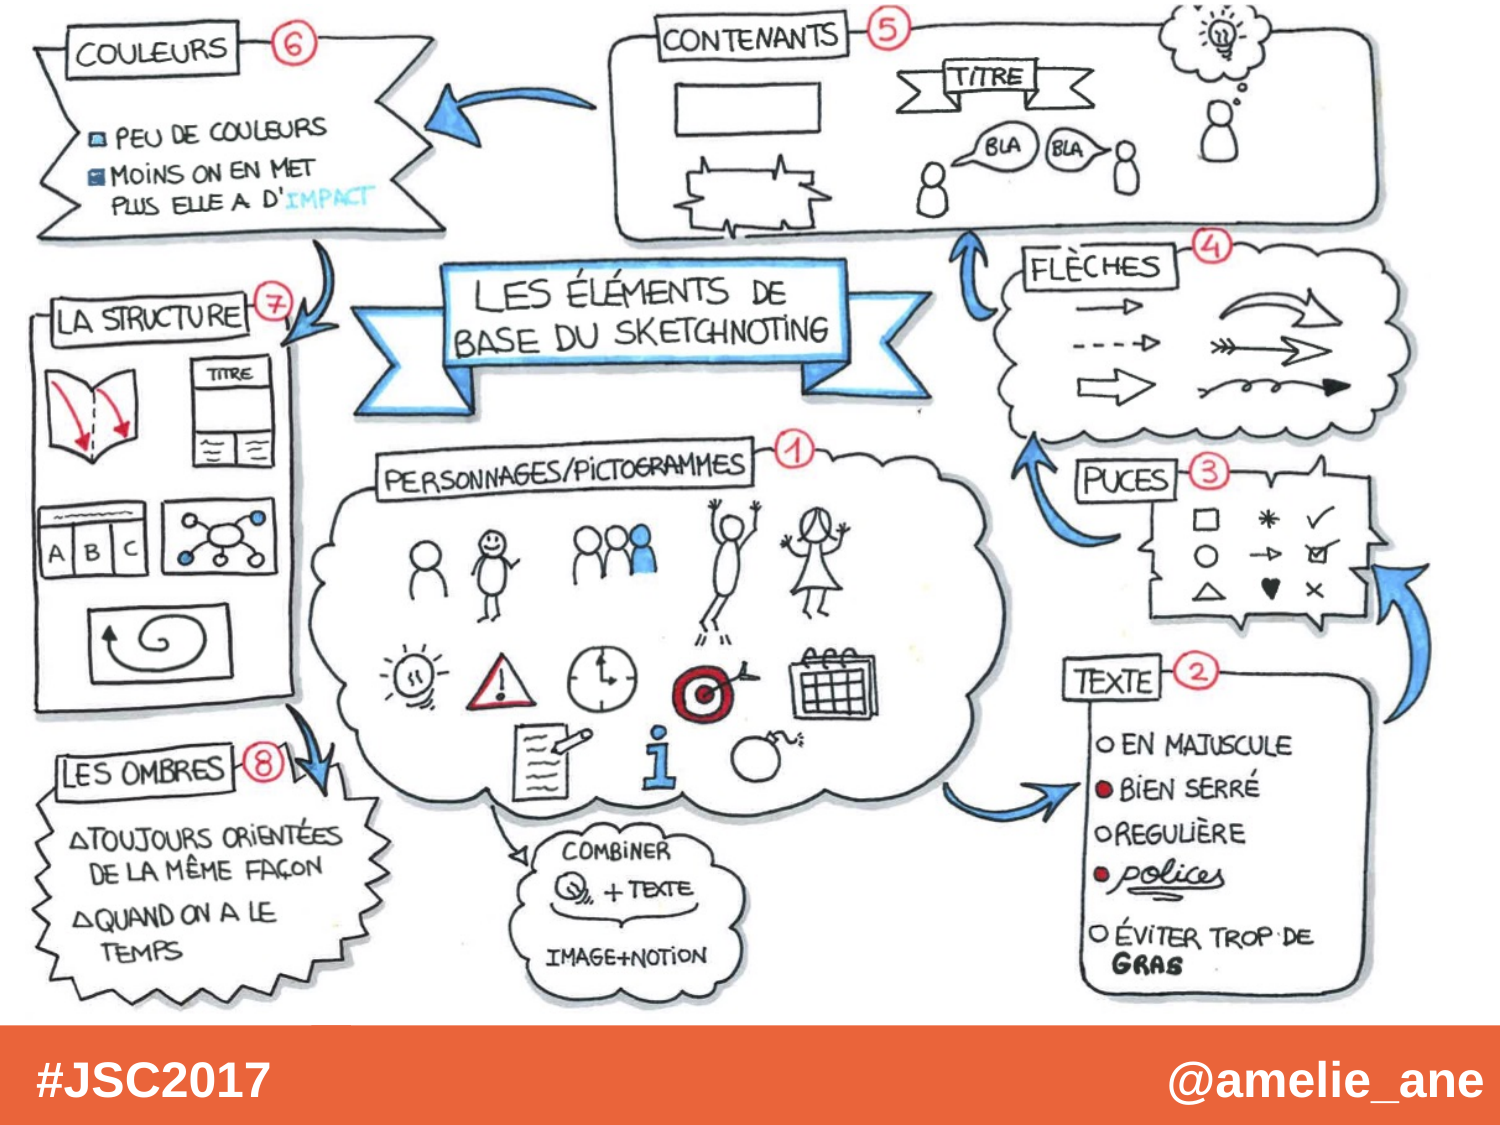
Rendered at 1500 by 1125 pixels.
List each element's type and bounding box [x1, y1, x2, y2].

picture [25, 4, 1463, 1021]
